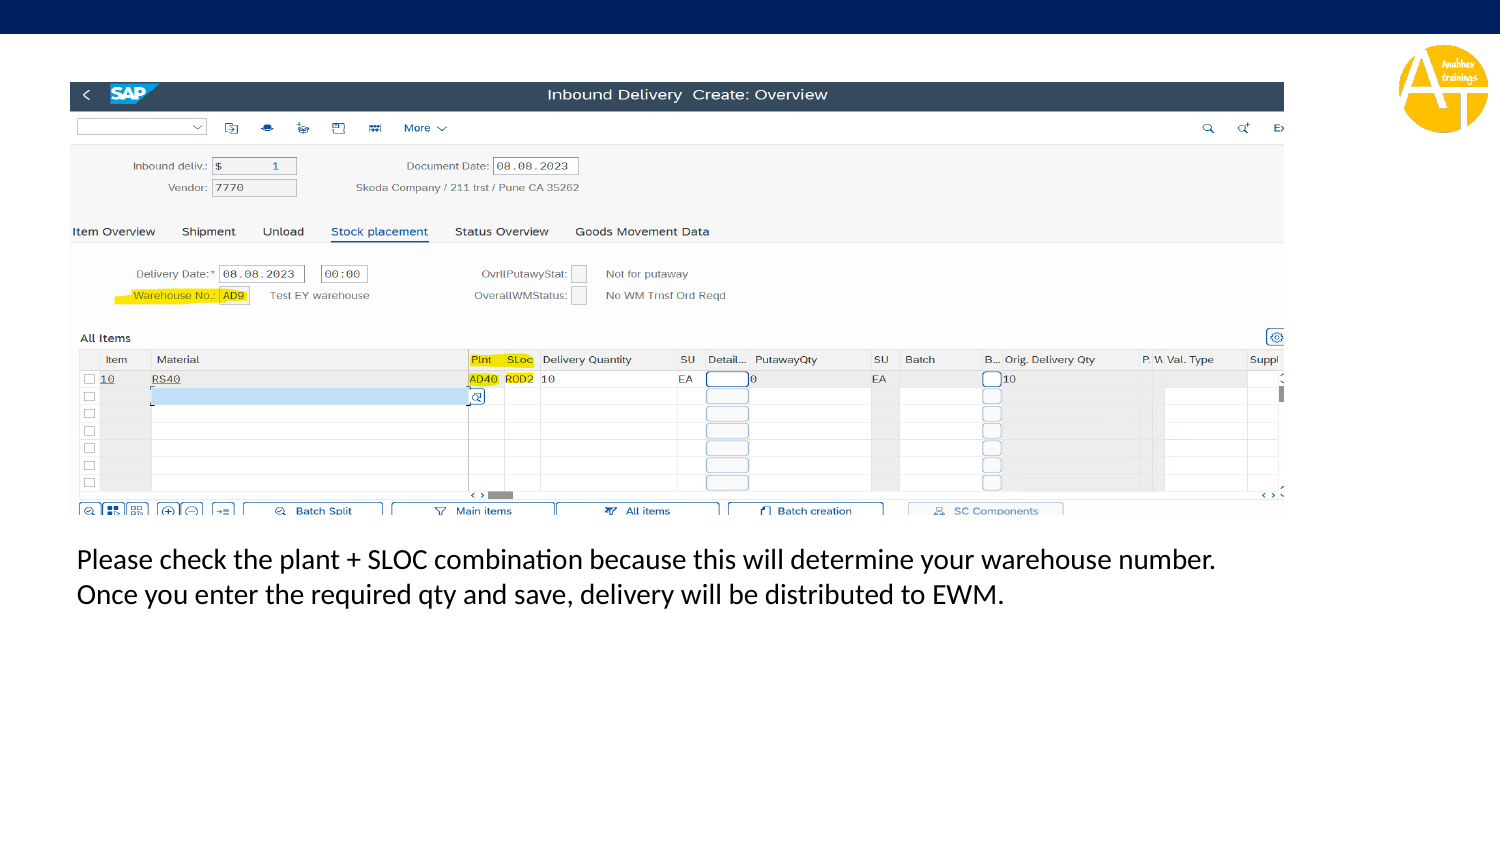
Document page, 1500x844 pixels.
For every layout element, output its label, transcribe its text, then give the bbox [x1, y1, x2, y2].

picture [69, 81, 1284, 515]
text_box Please check the plant + SLOC combination because this will determine your warehouse number. Once you enter the required qty and save, delivery will be distributed to EWM. [61, 524, 1365, 625]
picture [1390, 39, 1493, 140]
